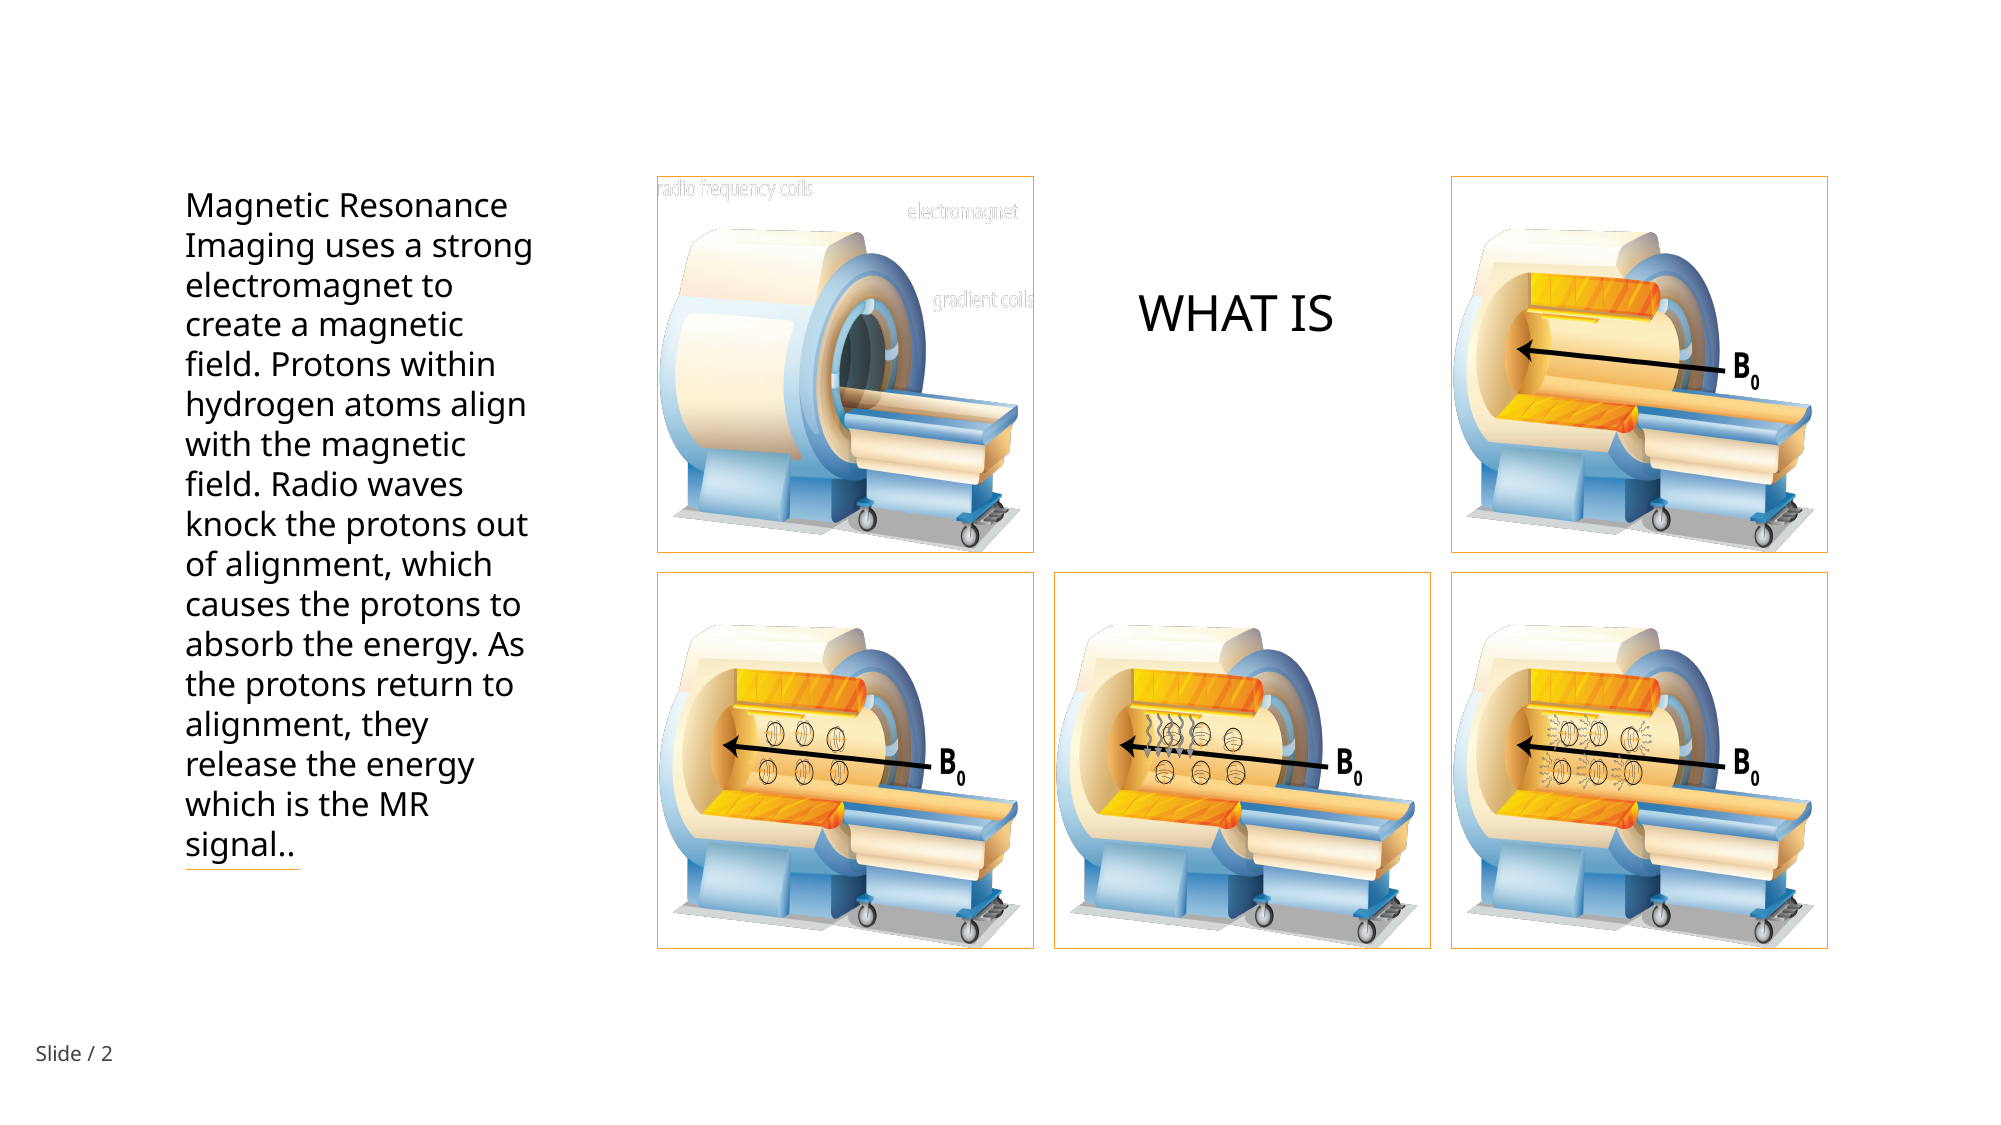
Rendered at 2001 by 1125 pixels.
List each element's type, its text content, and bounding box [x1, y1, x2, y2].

text_box Magnetic Resonance Imaging uses a strong electromagnet to create a magnetic field. Protons within hydrogen atoms align with the magnetic field. Radio waves knock the protons out of alignment, which causes the protons to absorb the energy. As the protons return to alignment, they release the energy which is the MR signal.. [170, 176, 557, 870]
picture [1451, 572, 1828, 949]
picture [657, 572, 1034, 949]
picture [1054, 572, 1431, 949]
picture [1054, 176, 1431, 553]
picture [1451, 176, 1828, 553]
picture [657, 176, 1034, 553]
